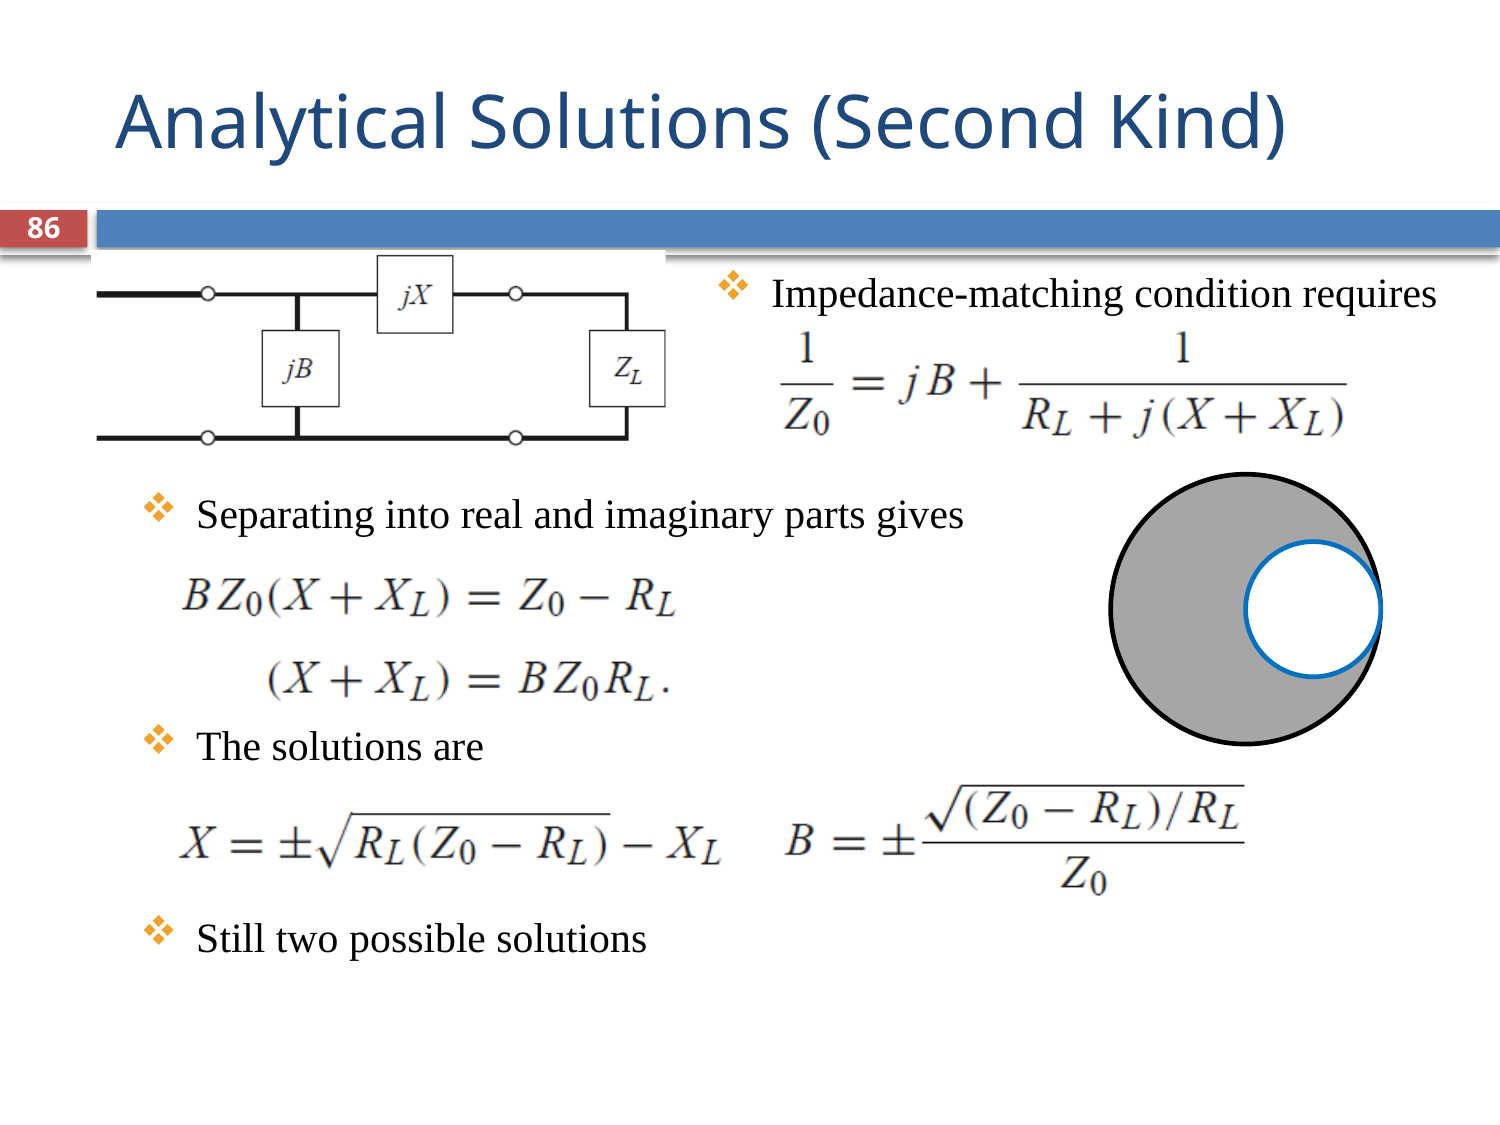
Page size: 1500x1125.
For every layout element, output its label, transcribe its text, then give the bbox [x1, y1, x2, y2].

slide_number 86 [0, 208, 88, 249]
text_box [1244, 540, 1383, 679]
text_box Separating into real and imaginary parts gives [125, 479, 1201, 550]
picture [90, 250, 666, 449]
text_box Still two possible solutions [125, 902, 1207, 975]
text_box The solutions are [125, 711, 1207, 783]
text_box [1109, 472, 1382, 746]
picture [776, 326, 1350, 441]
picture [780, 781, 1246, 897]
picture [175, 574, 680, 705]
title Analytical Solutions (Second Kind) [100, 37, 1438, 200]
text_box Impedance-matching condition requires [699, 257, 1463, 329]
picture [175, 807, 724, 872]
